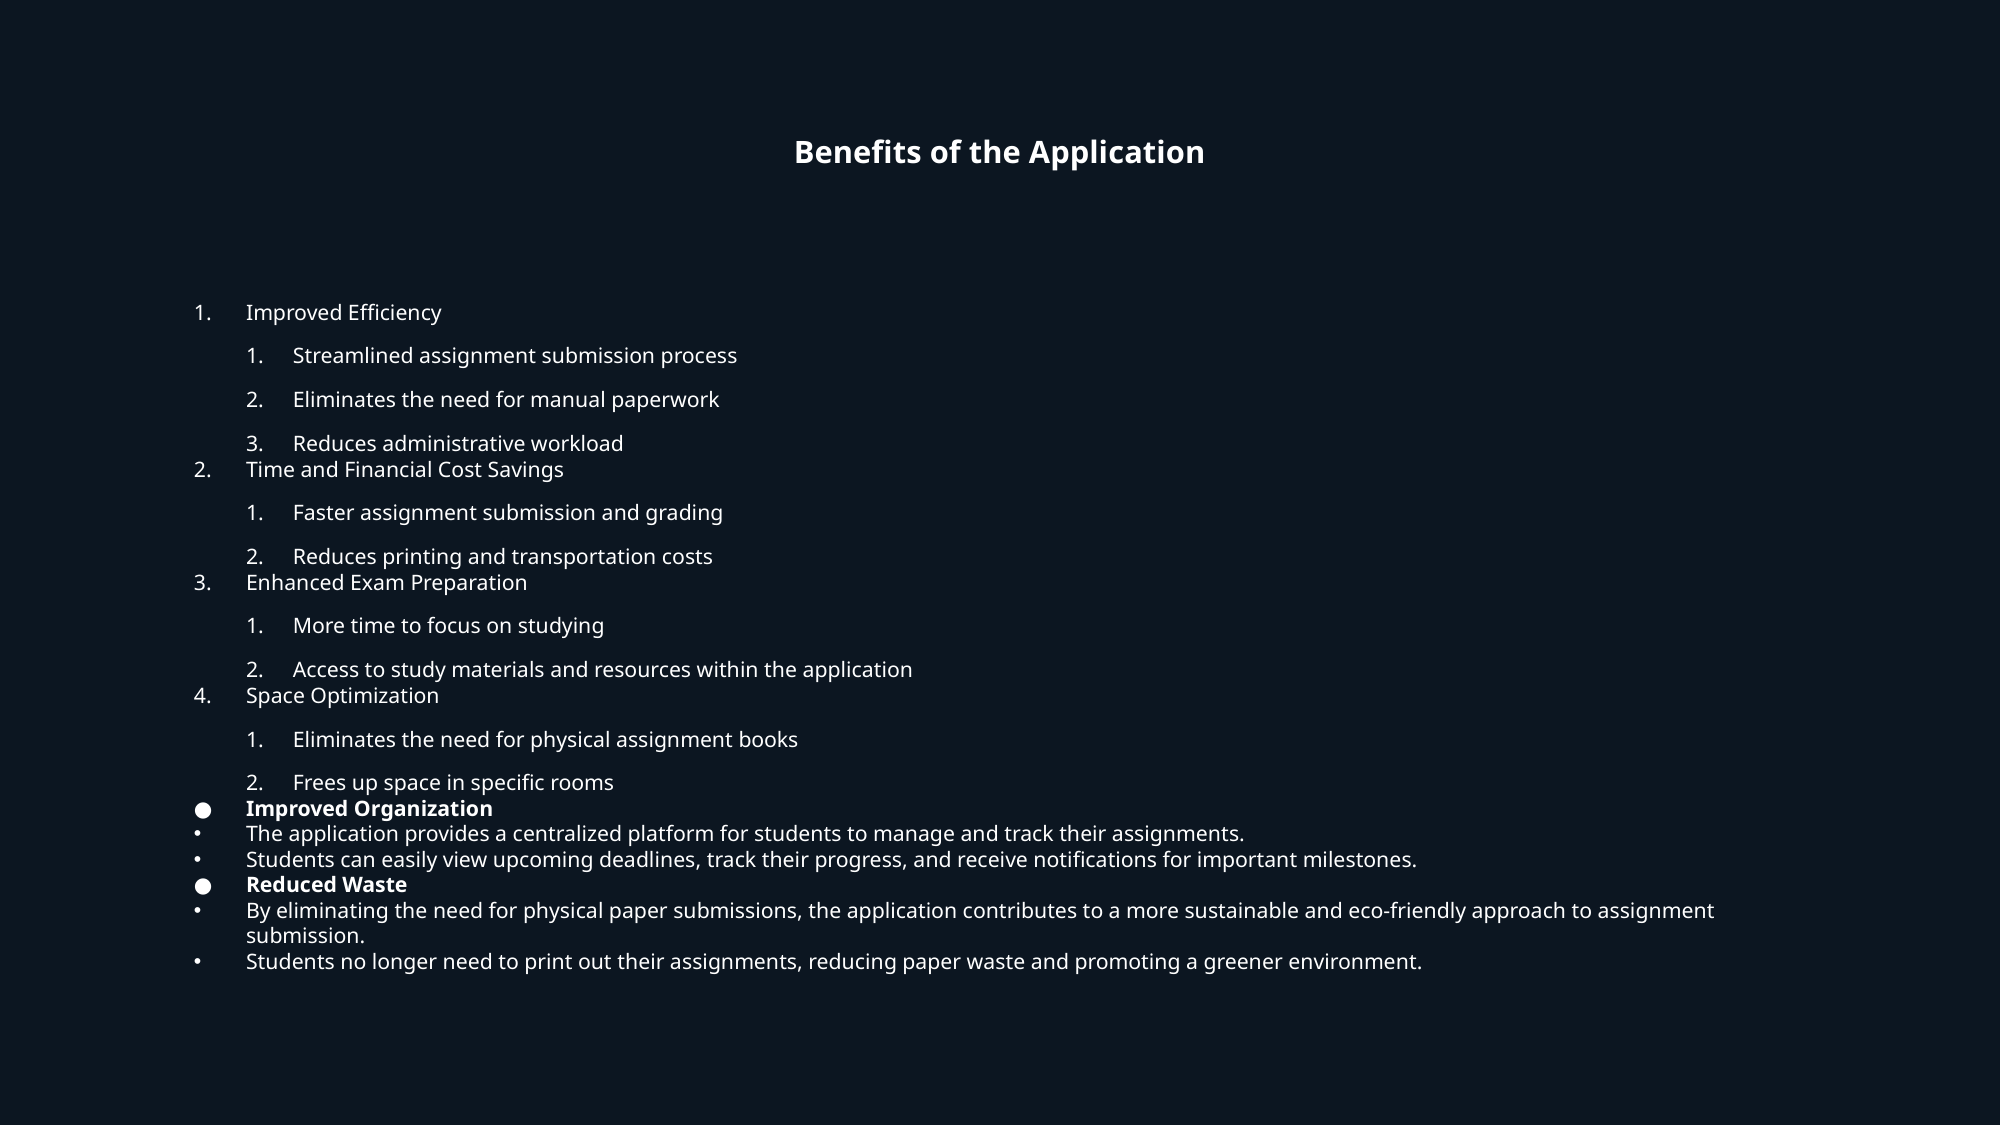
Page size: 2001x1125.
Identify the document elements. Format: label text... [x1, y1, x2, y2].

list Improved Efficiency Streamlined assignment submission process Eliminates the need for manual paperwork Reduces administrative workload Time and Financial Cost Savings Faster assignment submission and grading Reduces printing and transportation costs Enhanced Exam Preparation More time to focus on studying Access to study materials and resources within the application Space Optimization Eliminates the need for physical assignment books Frees up space in specific rooms Improved Organization The application provides a centralized platform for students to manage and track their assignments. Students can easily view upcoming deadlines, track their progress, and receive notifications for important milestones. Reduced Waste By eliminating the need for physical paper submissions, the application contributes to a more sustainable and eco-friendly approach to assignment submission. Students no longer need to print out their assignments, reducing paper waste and promoting a greener environment. [156, 283, 1844, 1000]
title Benefits of the Application [156, 117, 1844, 223]
